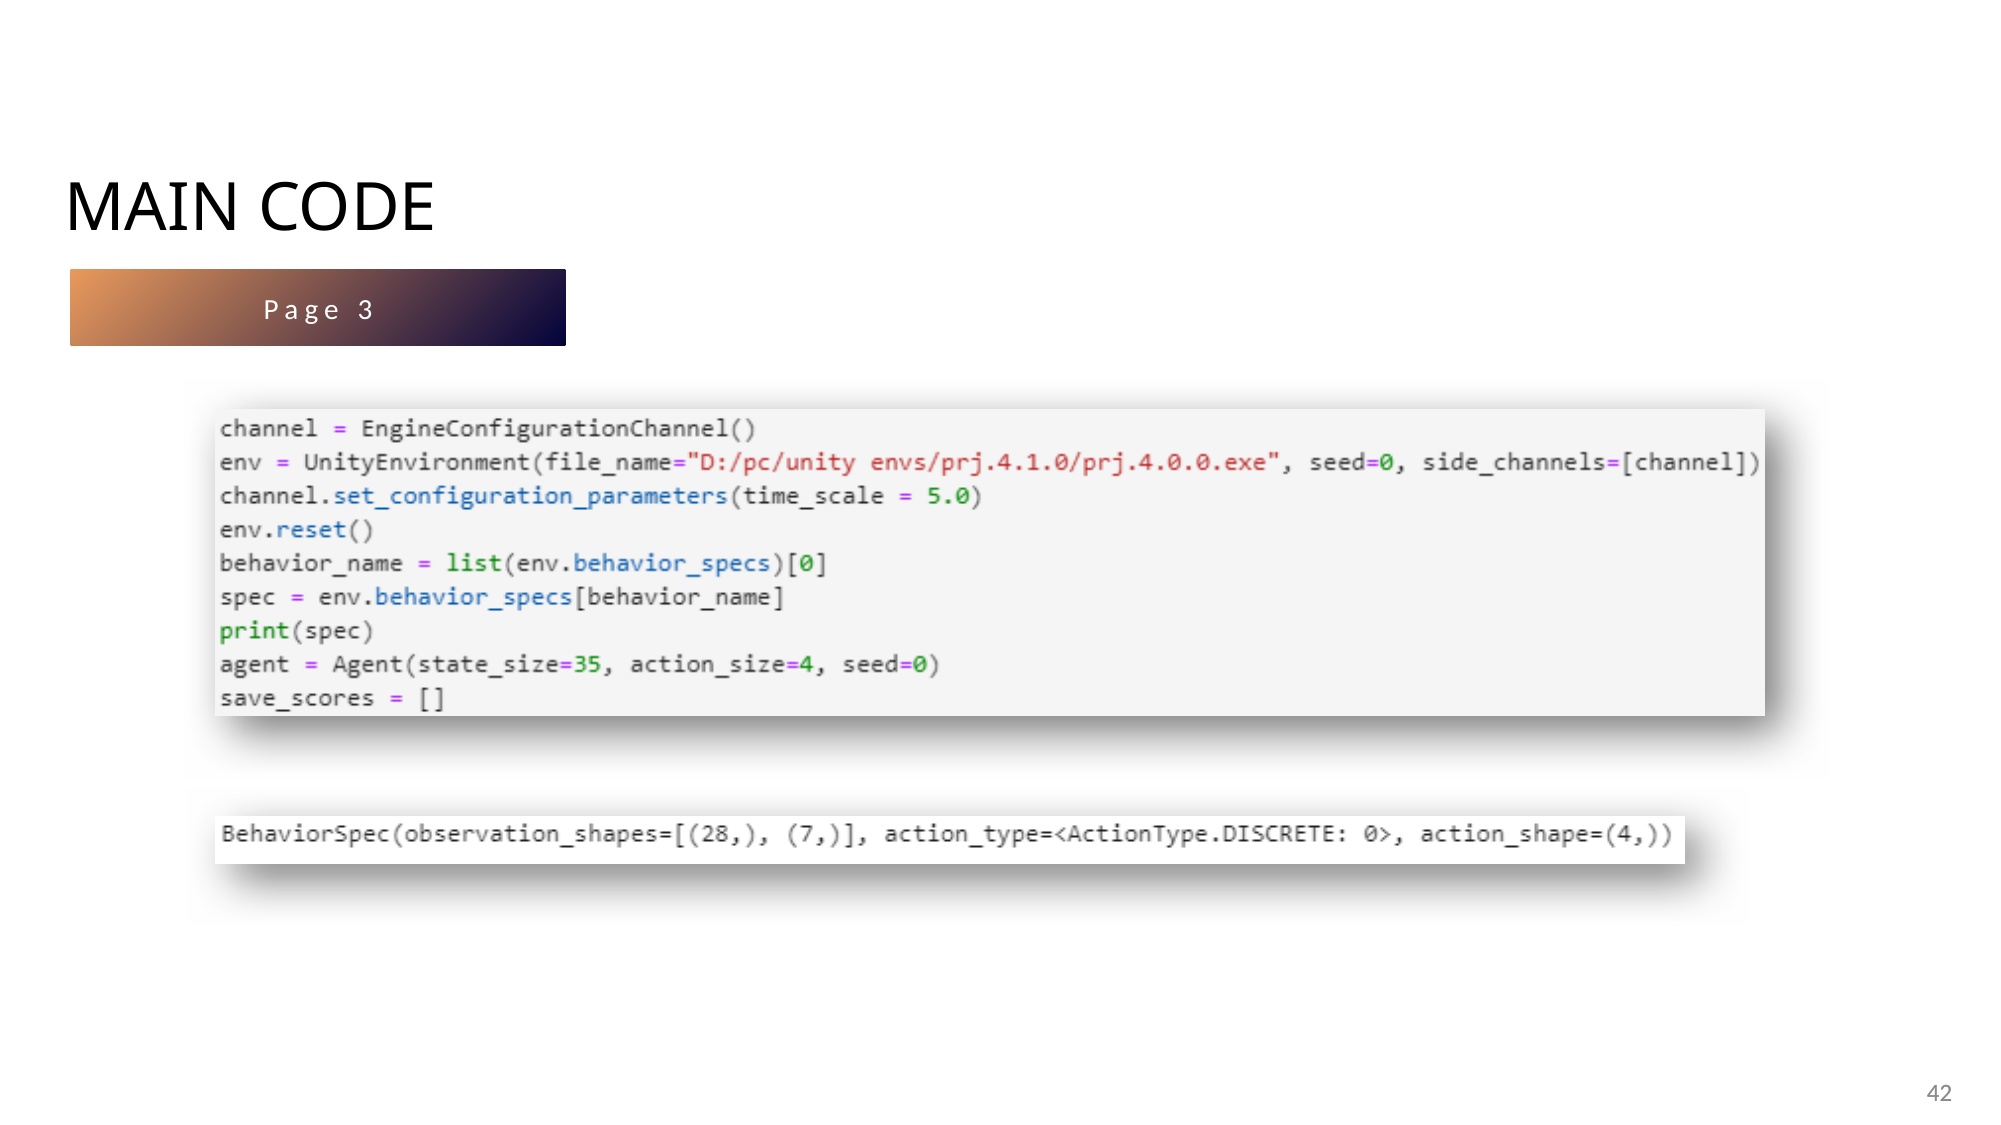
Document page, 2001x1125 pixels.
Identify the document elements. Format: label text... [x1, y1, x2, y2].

slide_number 42 [1894, 1061, 1968, 1121]
picture [215, 409, 1765, 716]
list Page 3 [70, 269, 566, 346]
title main code [49, 116, 1017, 262]
picture [215, 816, 1685, 865]
text_box [976, 386, 1903, 1061]
